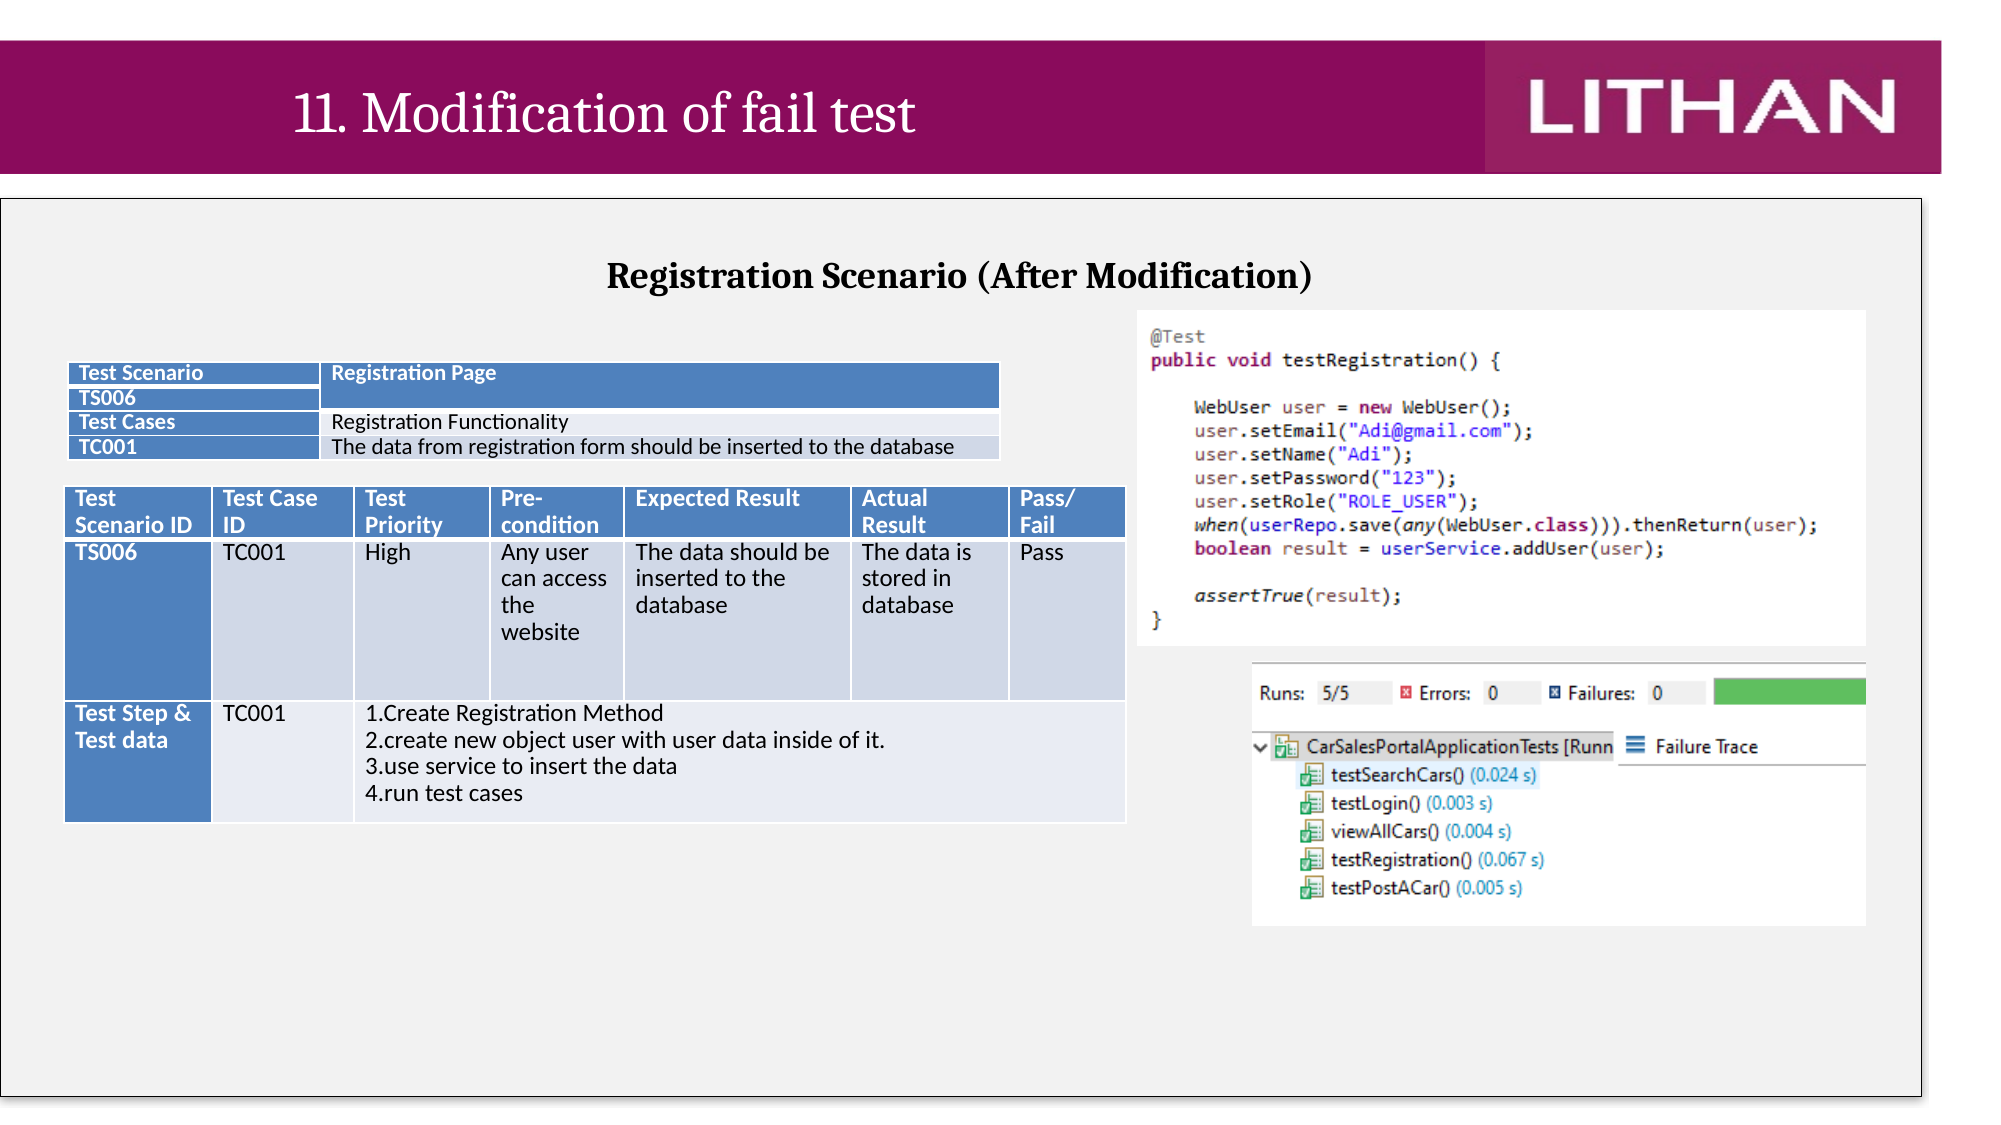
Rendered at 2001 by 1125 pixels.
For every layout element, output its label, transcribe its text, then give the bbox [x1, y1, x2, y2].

table_header Test Case ID [213, 487, 353, 537]
table_cell TC001 [213, 542, 353, 700]
table_cell TC001 [69, 436, 319, 459]
table_cell High [355, 542, 489, 700]
table_header Test Scenario [69, 363, 319, 384]
table_cell Pass [1010, 542, 1125, 700]
table_header Test Priority [355, 487, 489, 537]
table_cell TC001 [213, 702, 353, 822]
table_cell Any user can access the website [491, 542, 623, 700]
table_header Pass/ Fail [1010, 487, 1125, 537]
table_cell The data is stored in database [852, 542, 1008, 700]
table_cell The data from registration form should be inserted to the database [321, 436, 999, 459]
title 11. Modification of fail test [279, 66, 1235, 142]
picture [1136, 310, 1866, 646]
text_box Registration Scenario (After Modification) [0, 198, 1922, 1097]
table_header Registration Page [321, 363, 999, 408]
table_cell 1.Create Registration Method 2.create new object user with user data inside of it. 3.use service to insert the data 4.run test cases [355, 702, 1125, 822]
table_cell Test Step & Test data [65, 702, 211, 822]
table_header Test Scenario ID [65, 487, 211, 537]
table_cell Test Cases [69, 412, 319, 435]
table_header Actual Result [852, 487, 1008, 537]
table_cell Registration Functionality [321, 414, 999, 435]
picture [0, 37, 1946, 178]
table_cell TS006 [69, 389, 319, 410]
table_header Expected Result [625, 487, 850, 537]
table_header Pre-condition [491, 487, 623, 537]
picture [1252, 661, 1866, 926]
table_cell TS006 [65, 542, 211, 700]
table_cell The data should be inserted to the database [625, 542, 850, 700]
